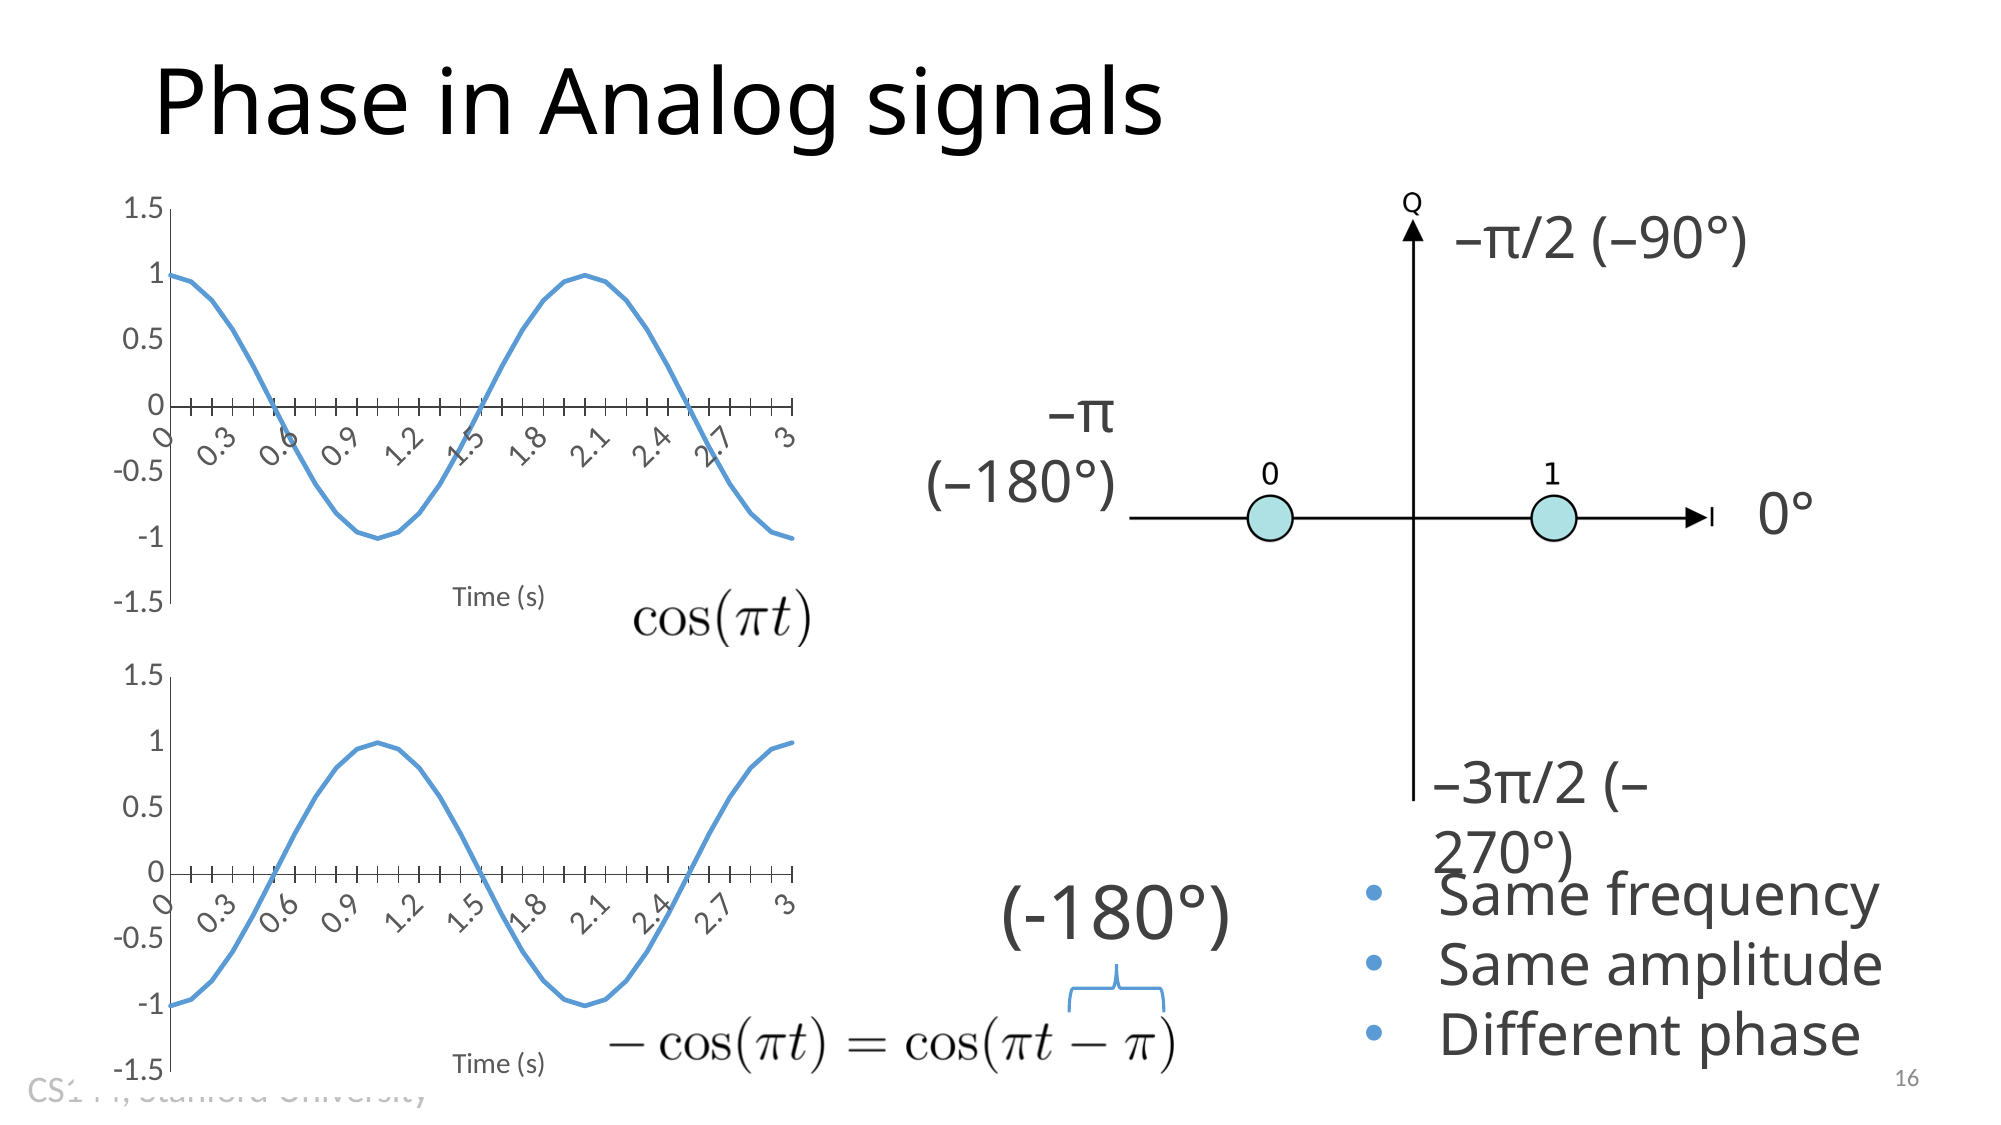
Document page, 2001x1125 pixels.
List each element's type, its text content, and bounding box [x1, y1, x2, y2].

picture [619, 585, 824, 647]
text_box [1068, 964, 1165, 1012]
slide_number 16 [1719, 1046, 1935, 1107]
text_box –π (–180°) [824, 367, 1128, 522]
text_box –3π/2 (–270°) [1417, 738, 1803, 893]
picture [1128, 192, 1718, 803]
title Phase in Analog signals [137, 0, 1863, 214]
text_box –π/2 (–90°) [1718, 193, 1781, 278]
chart [73, 647, 824, 1098]
text_box Same frequency Same amplitude Different phase [1349, 849, 1900, 1075]
chart [73, 179, 824, 630]
text_box 0° [1742, 468, 1831, 554]
text_box (-180°) [986, 857, 1247, 963]
picture [600, 1012, 1182, 1077]
